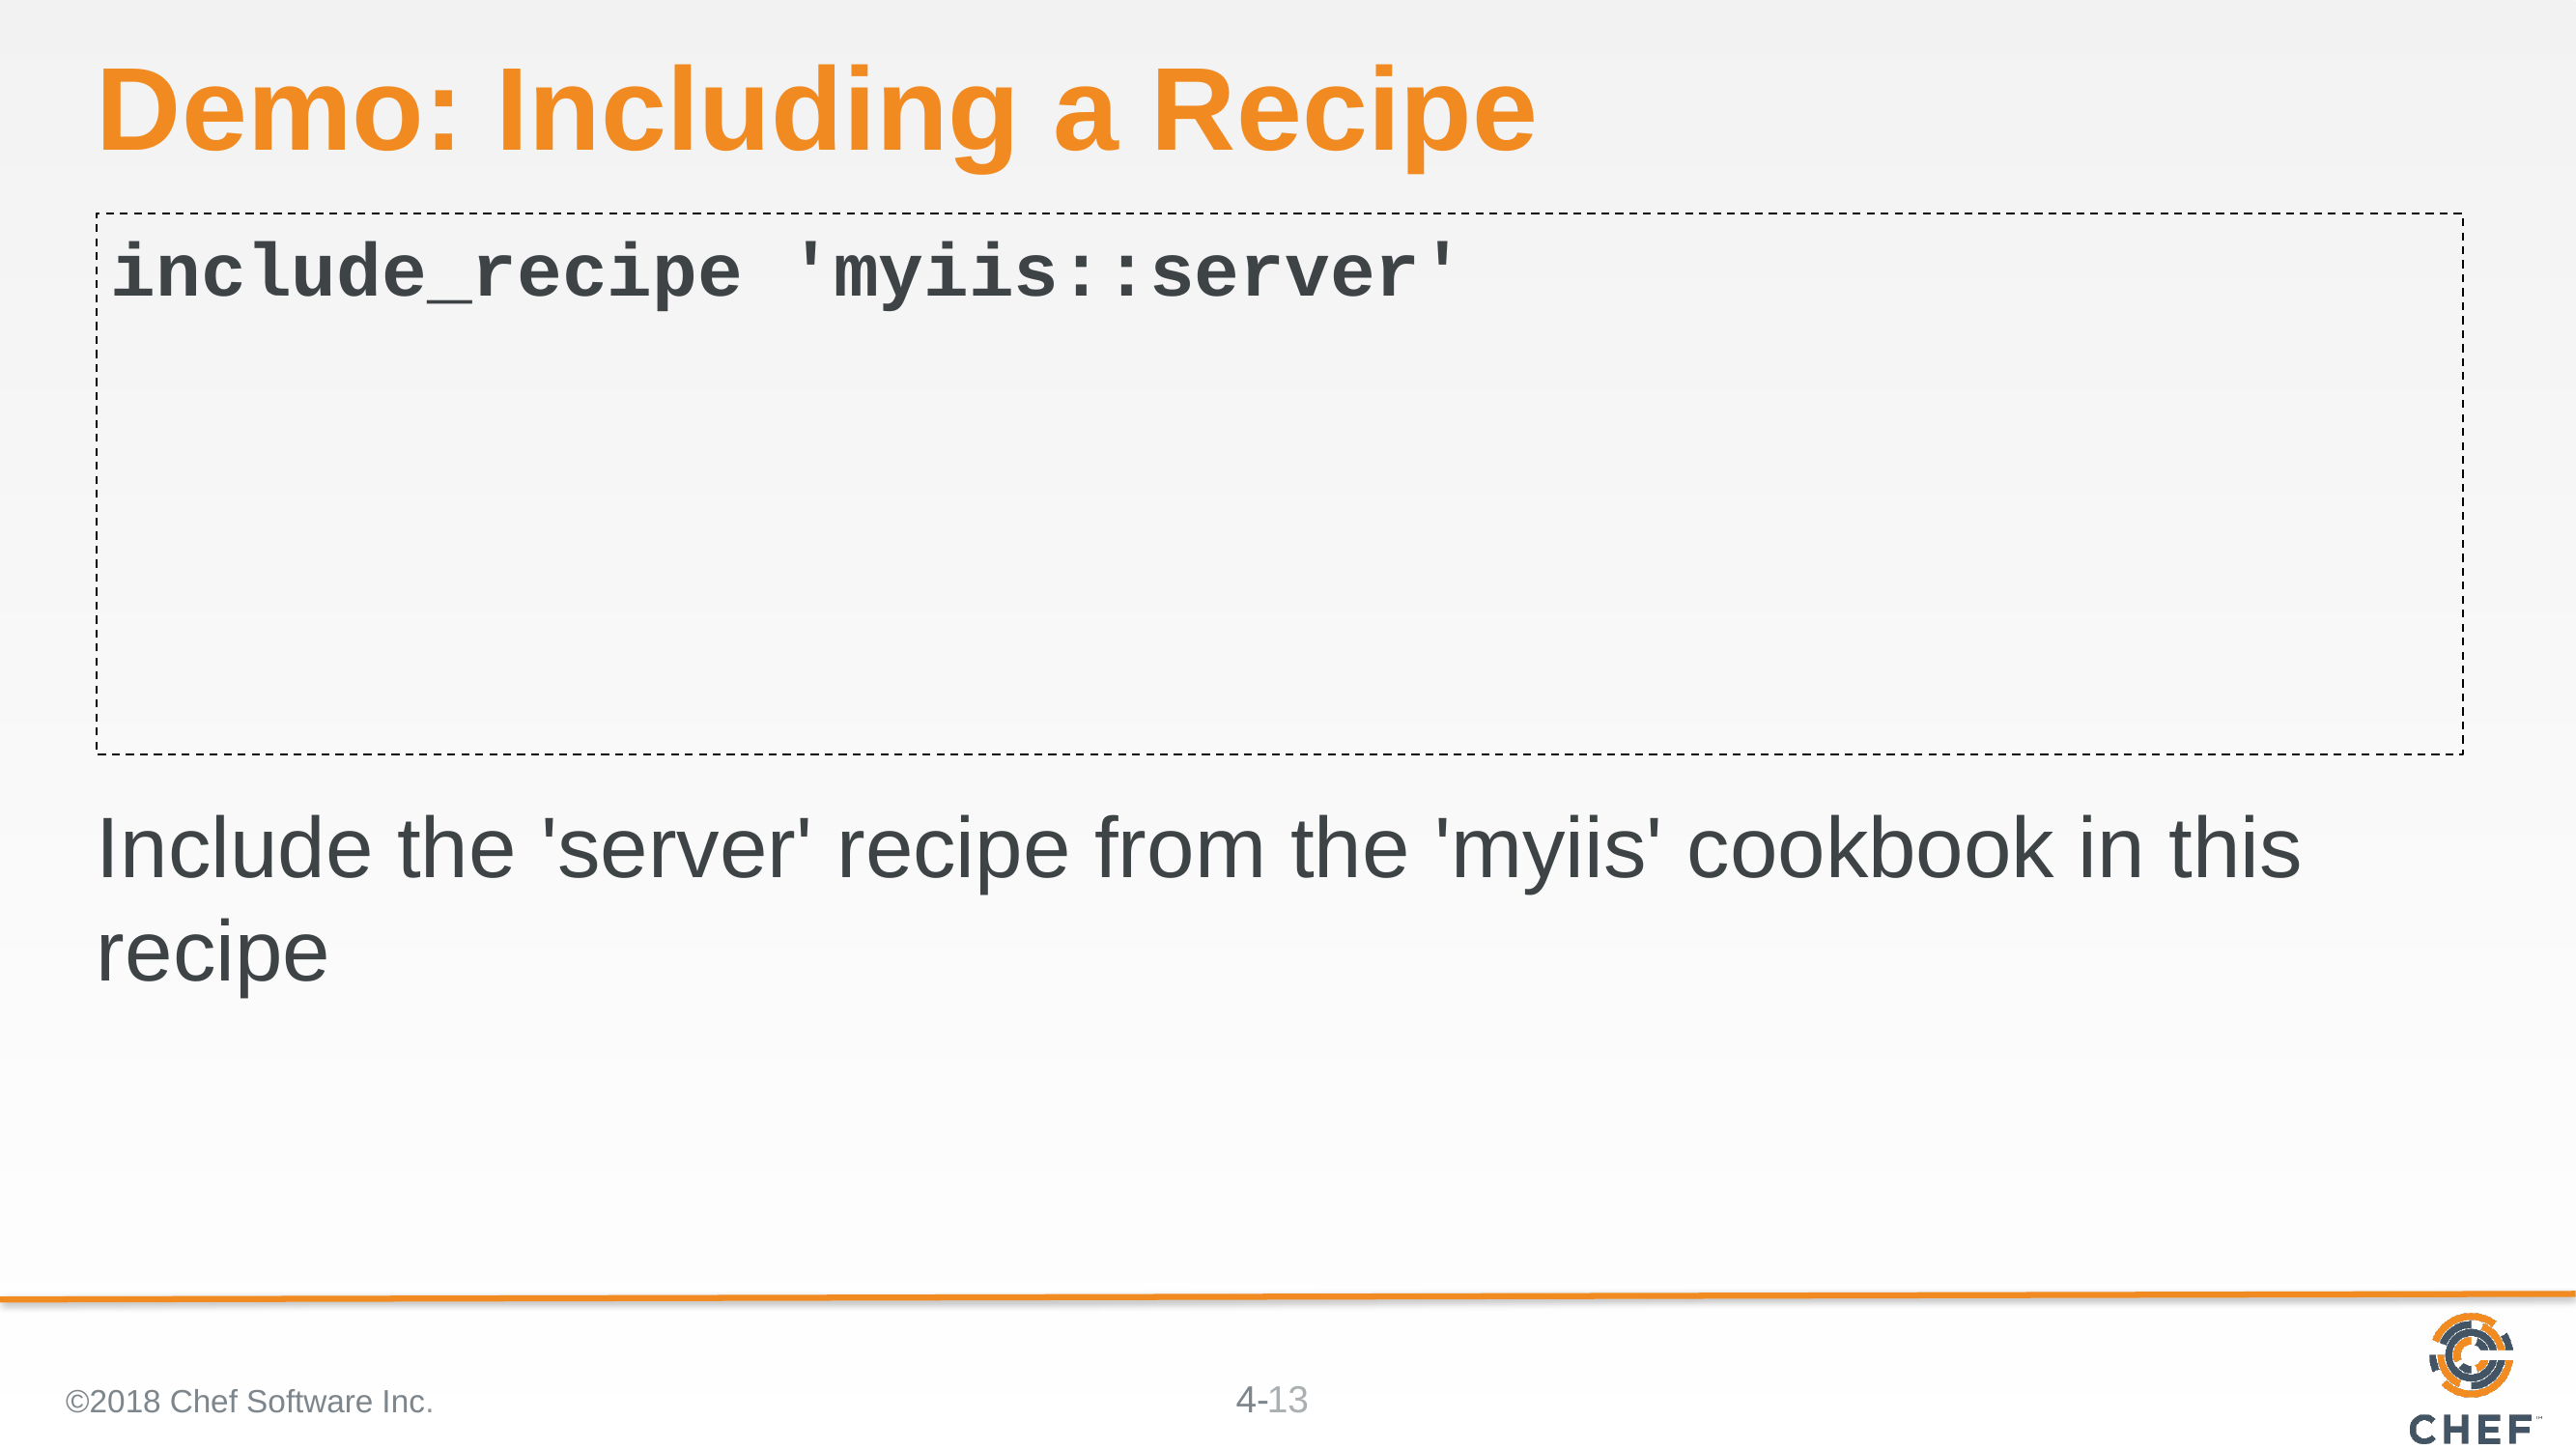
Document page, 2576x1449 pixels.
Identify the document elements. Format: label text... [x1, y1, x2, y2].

slide_number 13 [998, 1359, 1578, 1437]
title Demo: Including a Recipe [96, 48, 2463, 180]
list Include the 'server' recipe from the 'myiis' cookbook in this recipe [97, 792, 2463, 1333]
picture [2399, 1297, 2550, 1449]
list include_recipe 'myiis::server' [96, 213, 2464, 755]
footer ©2018 Chef Software Inc. [51, 1359, 952, 1440]
